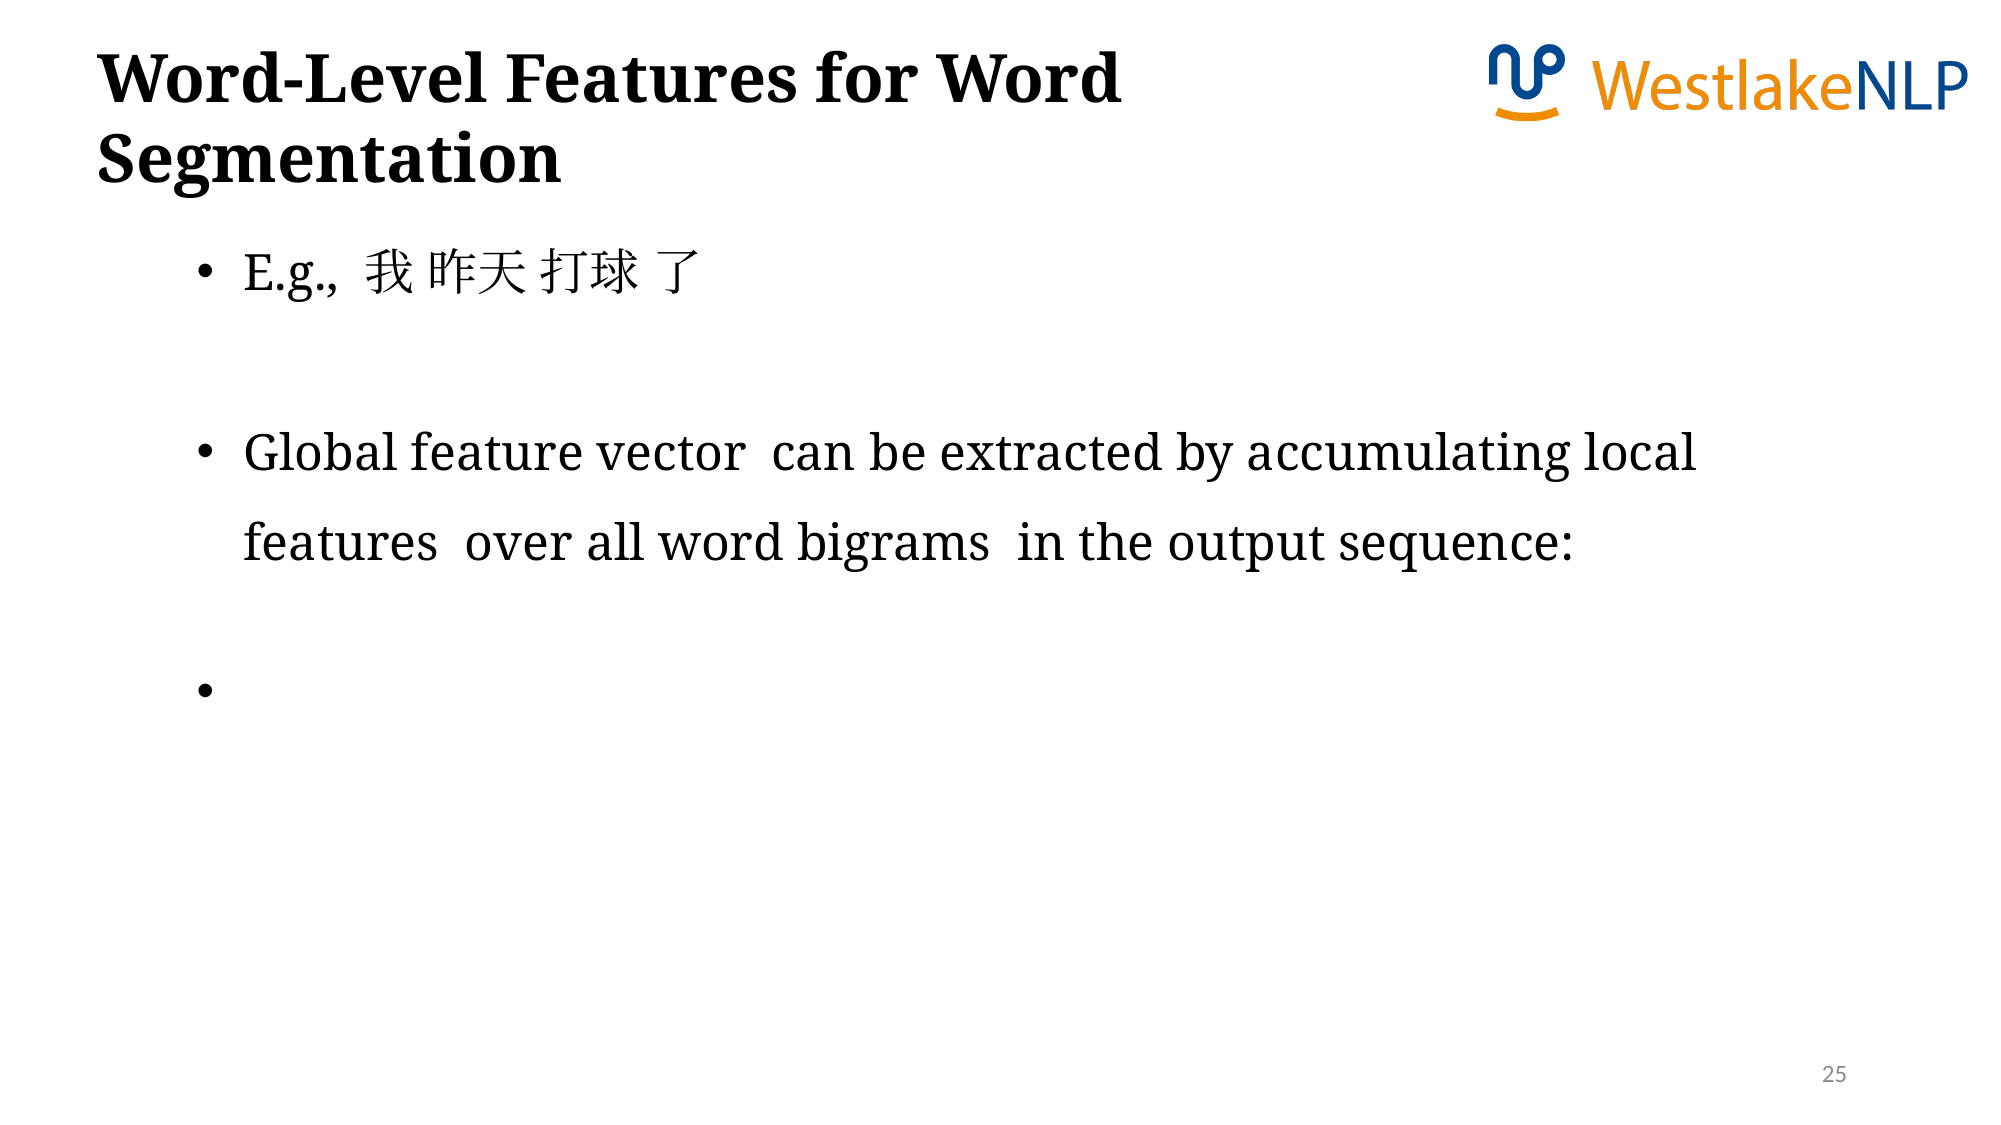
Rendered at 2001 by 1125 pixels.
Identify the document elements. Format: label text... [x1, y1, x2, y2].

text_box Word-Level Features for Word Segmentation [82, 28, 1566, 204]
slide_number 25 [1412, 1042, 1863, 1103]
picture [1459, 0, 2000, 170]
